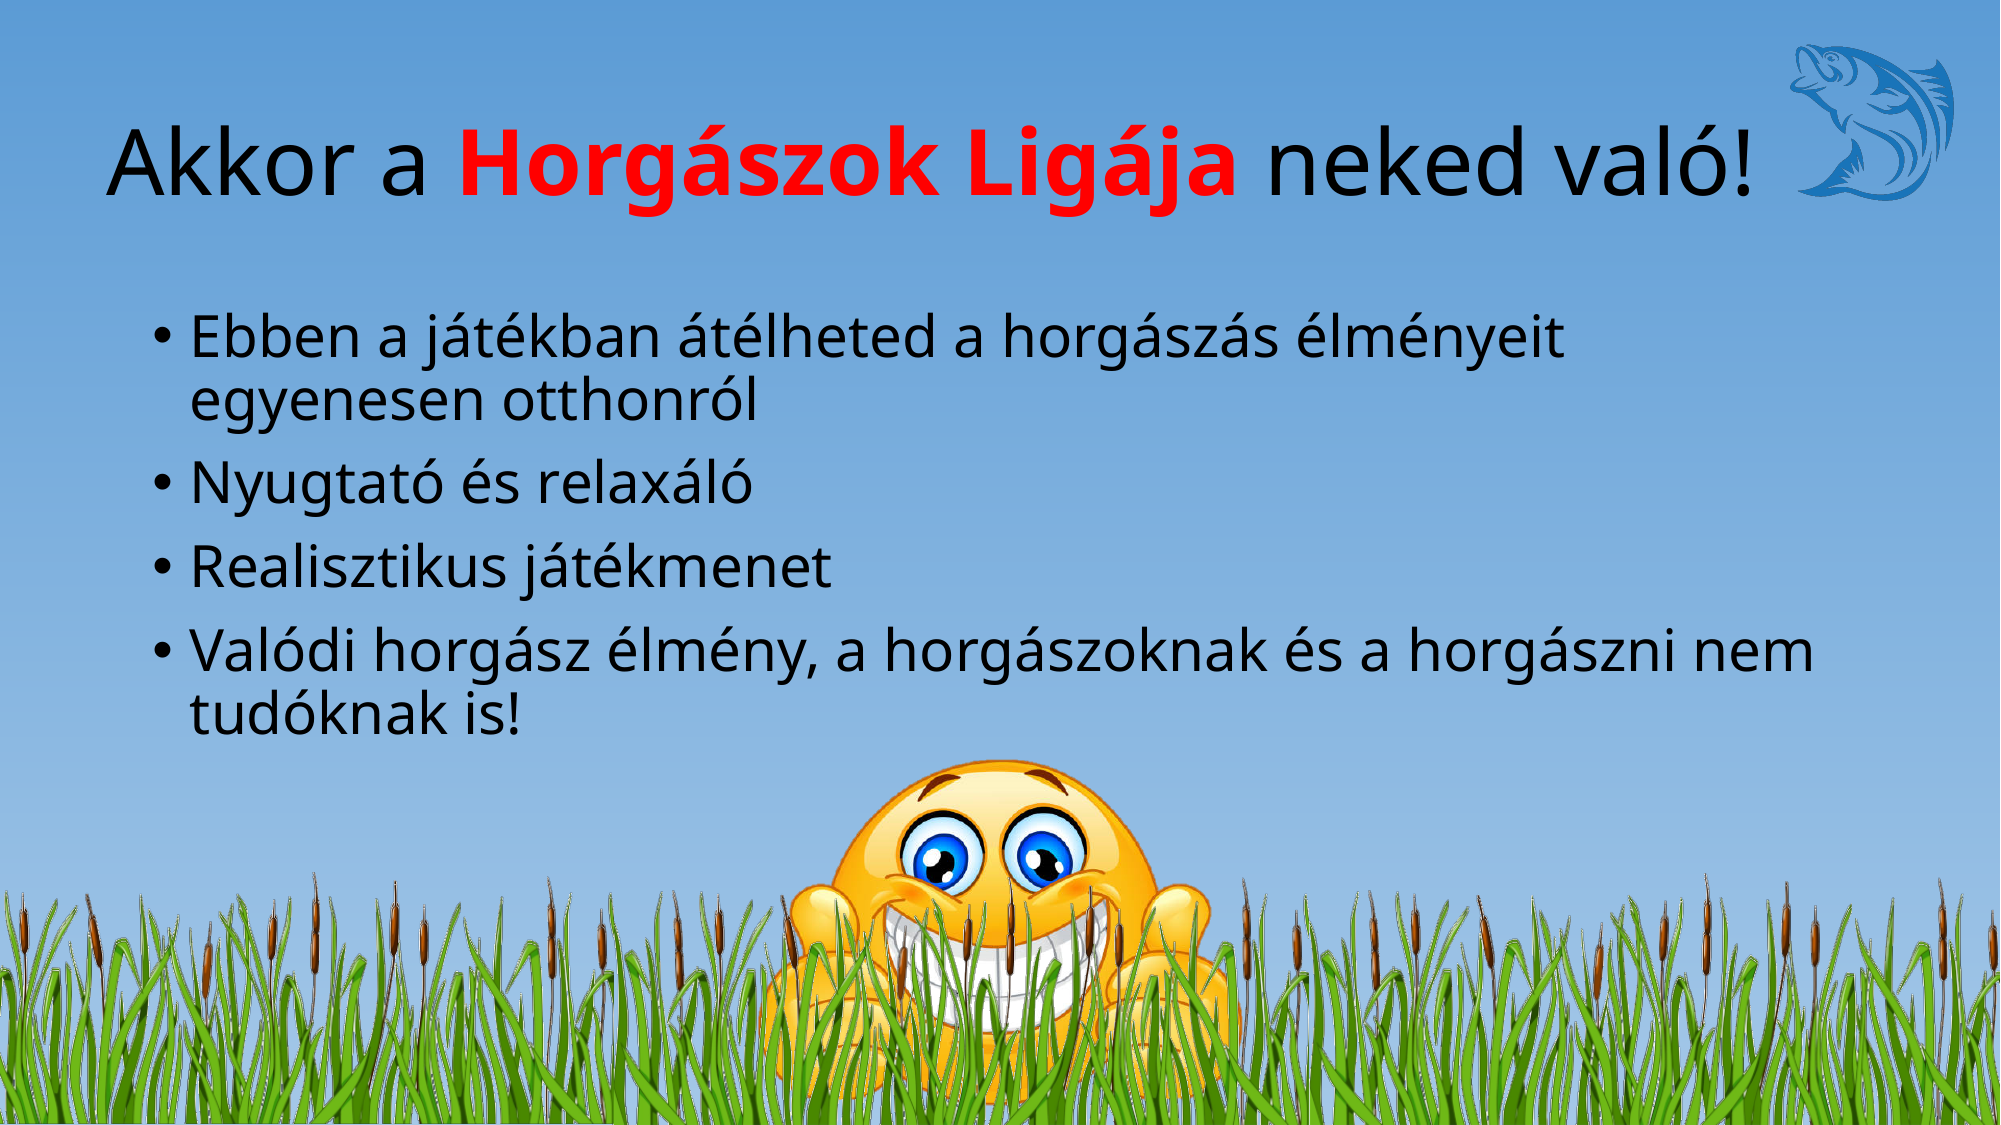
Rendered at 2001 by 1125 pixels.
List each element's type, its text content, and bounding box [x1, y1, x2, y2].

picture [1772, 23, 1972, 222]
title Akkor a Horgászok Ligája neked való! [35, 56, 1827, 275]
picture [0, 752, 2000, 1125]
list Ebben a játékban átélheted a horgászás élményeit egyenesen otthonról Nyugtató és relaxáló Realisztikus játékmenet Valódi horgász élmény, a horgászoknak és a horgászni nem tudóknak is! [137, 299, 1863, 875]
